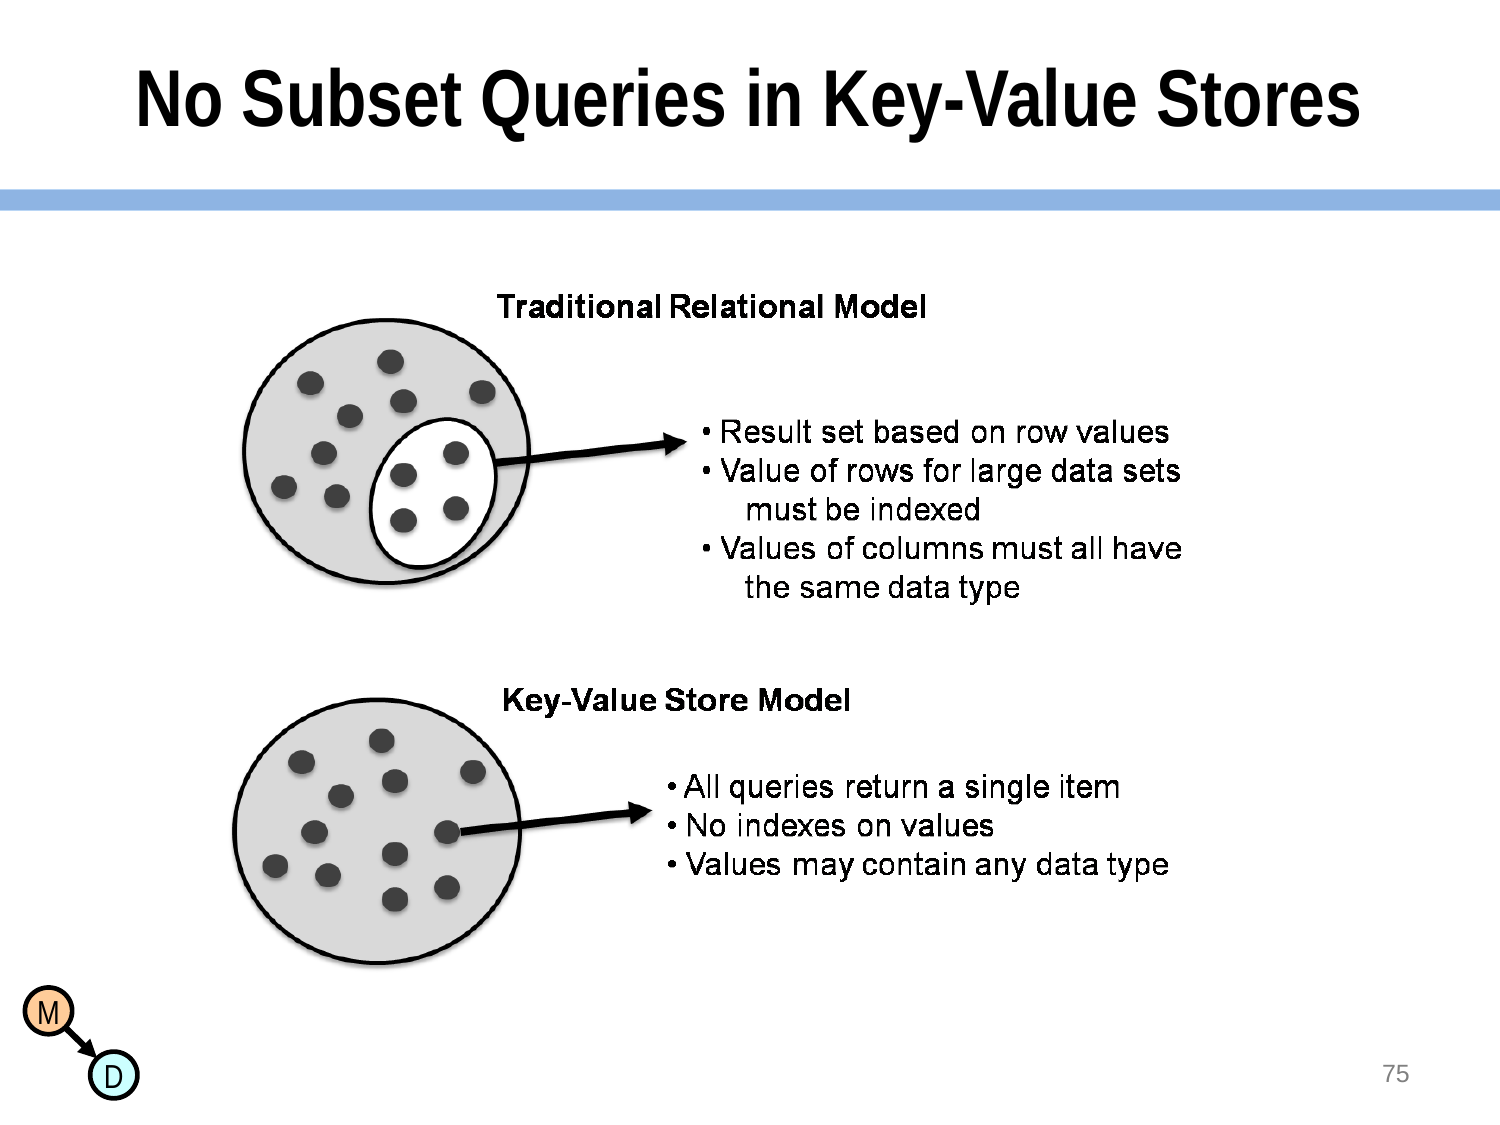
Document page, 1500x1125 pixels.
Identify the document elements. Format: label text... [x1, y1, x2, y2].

slide_number 75 [1337, 1042, 1425, 1103]
title No Subset Queries in Key-Value Stores [75, 0, 1425, 188]
picture [224, 274, 1200, 976]
